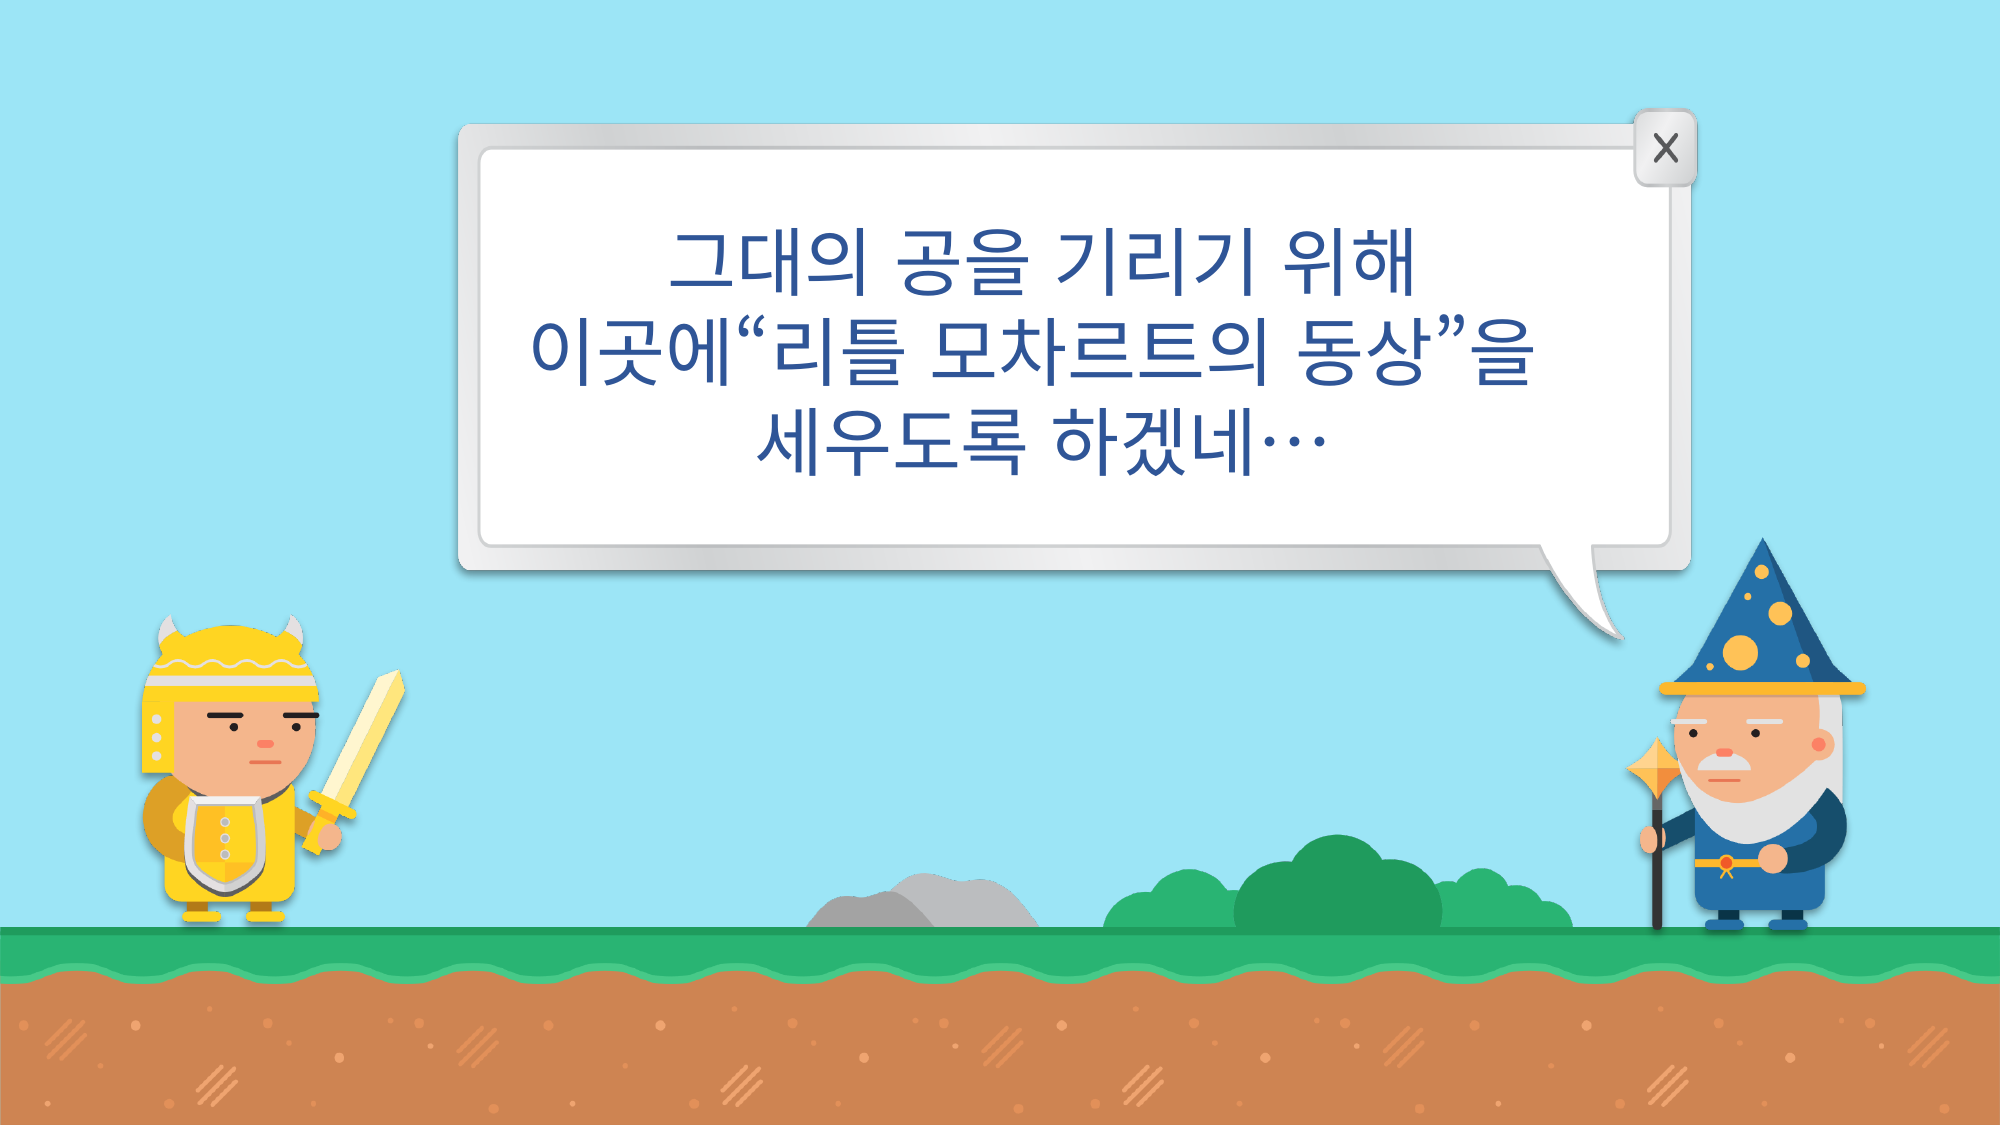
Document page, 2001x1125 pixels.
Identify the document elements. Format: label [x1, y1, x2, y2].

picture [0, 108, 2000, 1125]
text_box [0, 0, 2000, 927]
picture [142, 613, 405, 922]
